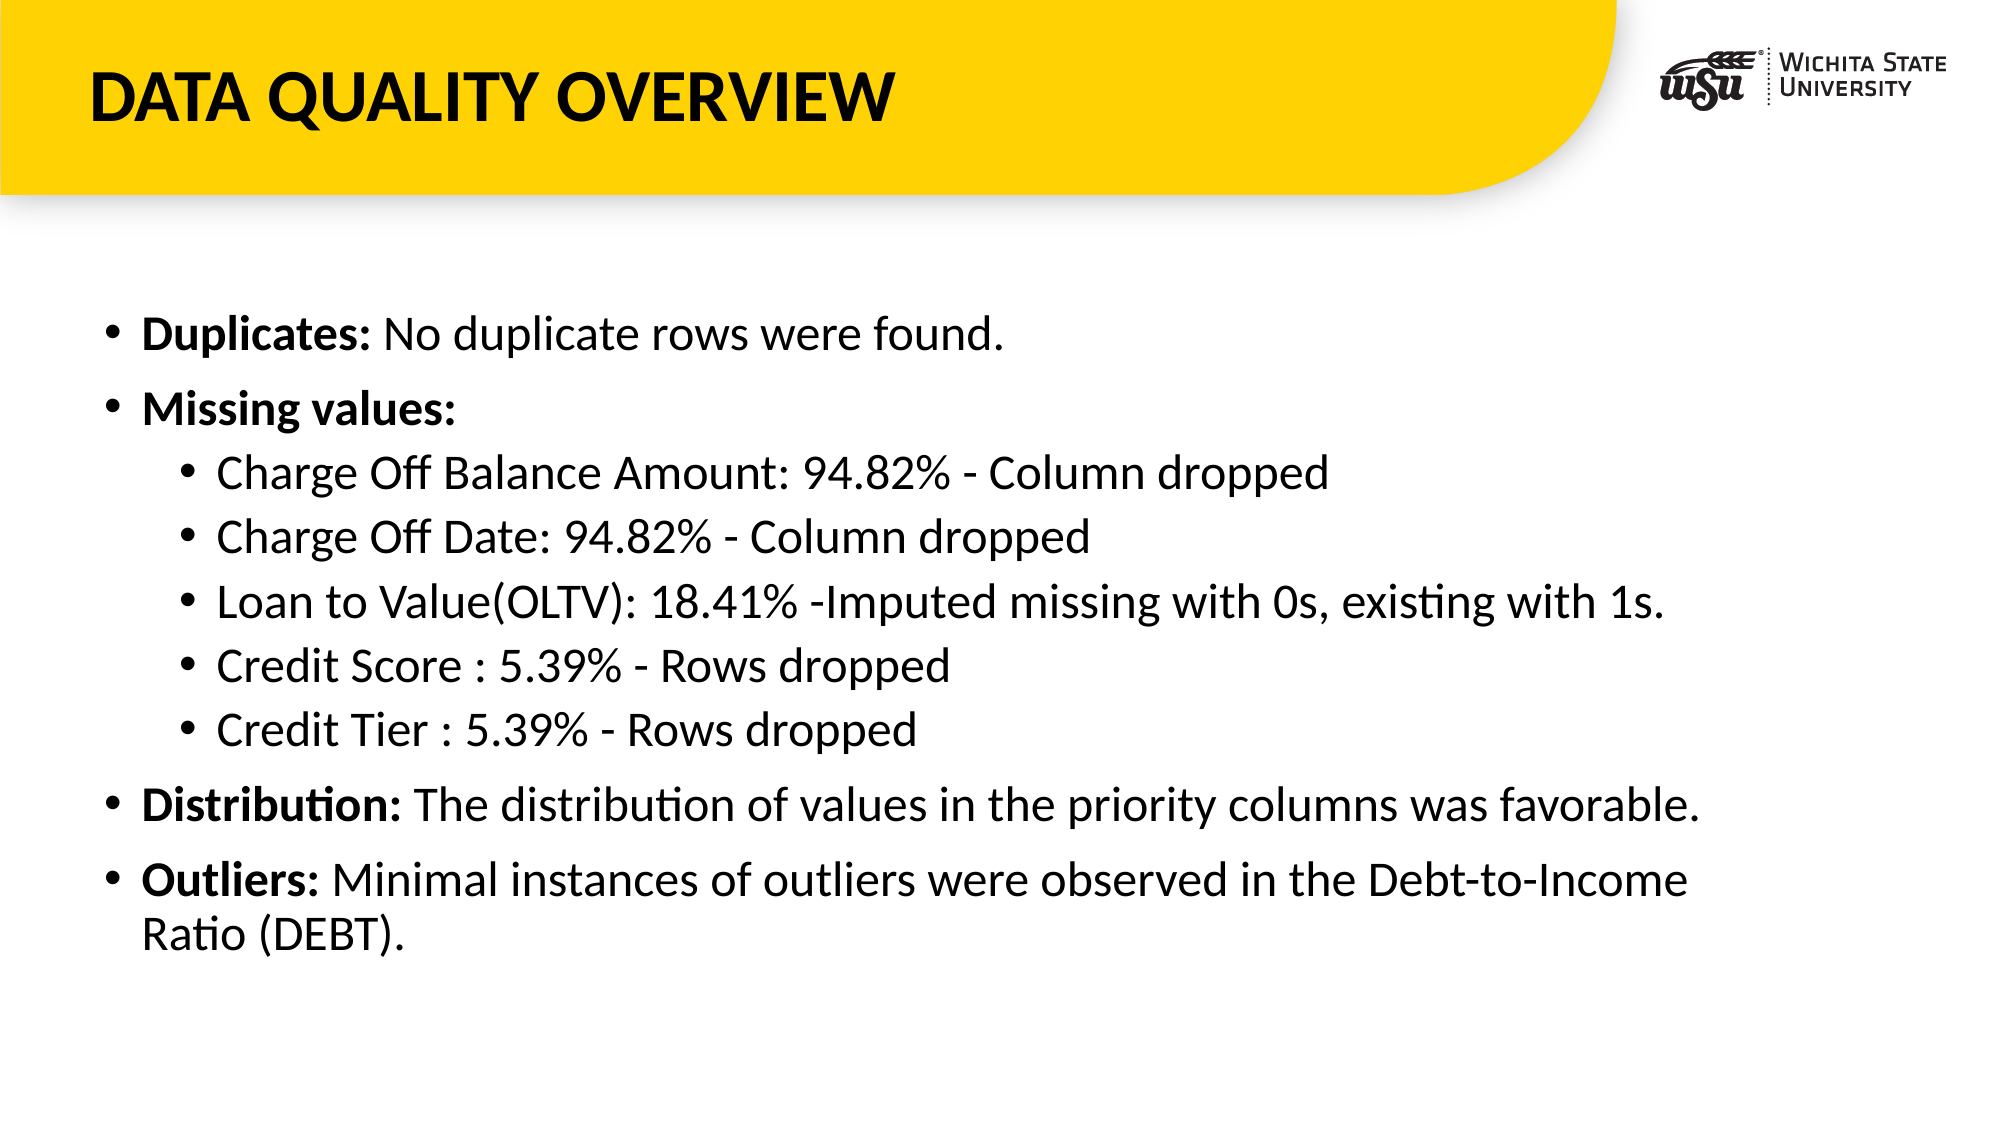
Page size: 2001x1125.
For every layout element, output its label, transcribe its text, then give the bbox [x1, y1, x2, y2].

list Duplicates: No duplicate rows were found. Missing values: Charge Off Balance Amount: 94.82% - Column dropped Charge Off Date: 94.82% - Column dropped Loan to Value(OLTV): 18.41% -Imputed missing with 0s, existing with 1s. Credit Score : 5.39% - Rows dropped Credit Tier : 5.39% - Rows dropped Distribution: The distribution of values in the priority columns was favorable. Outliers: Minimal instances of outliers were observed in the Debt-to-Income Ratio (DEBT). [89, 299, 1741, 1044]
picture [0, 0, 2000, 282]
title DATA QUALITY OVERVIEW [89, 0, 1523, 195]
